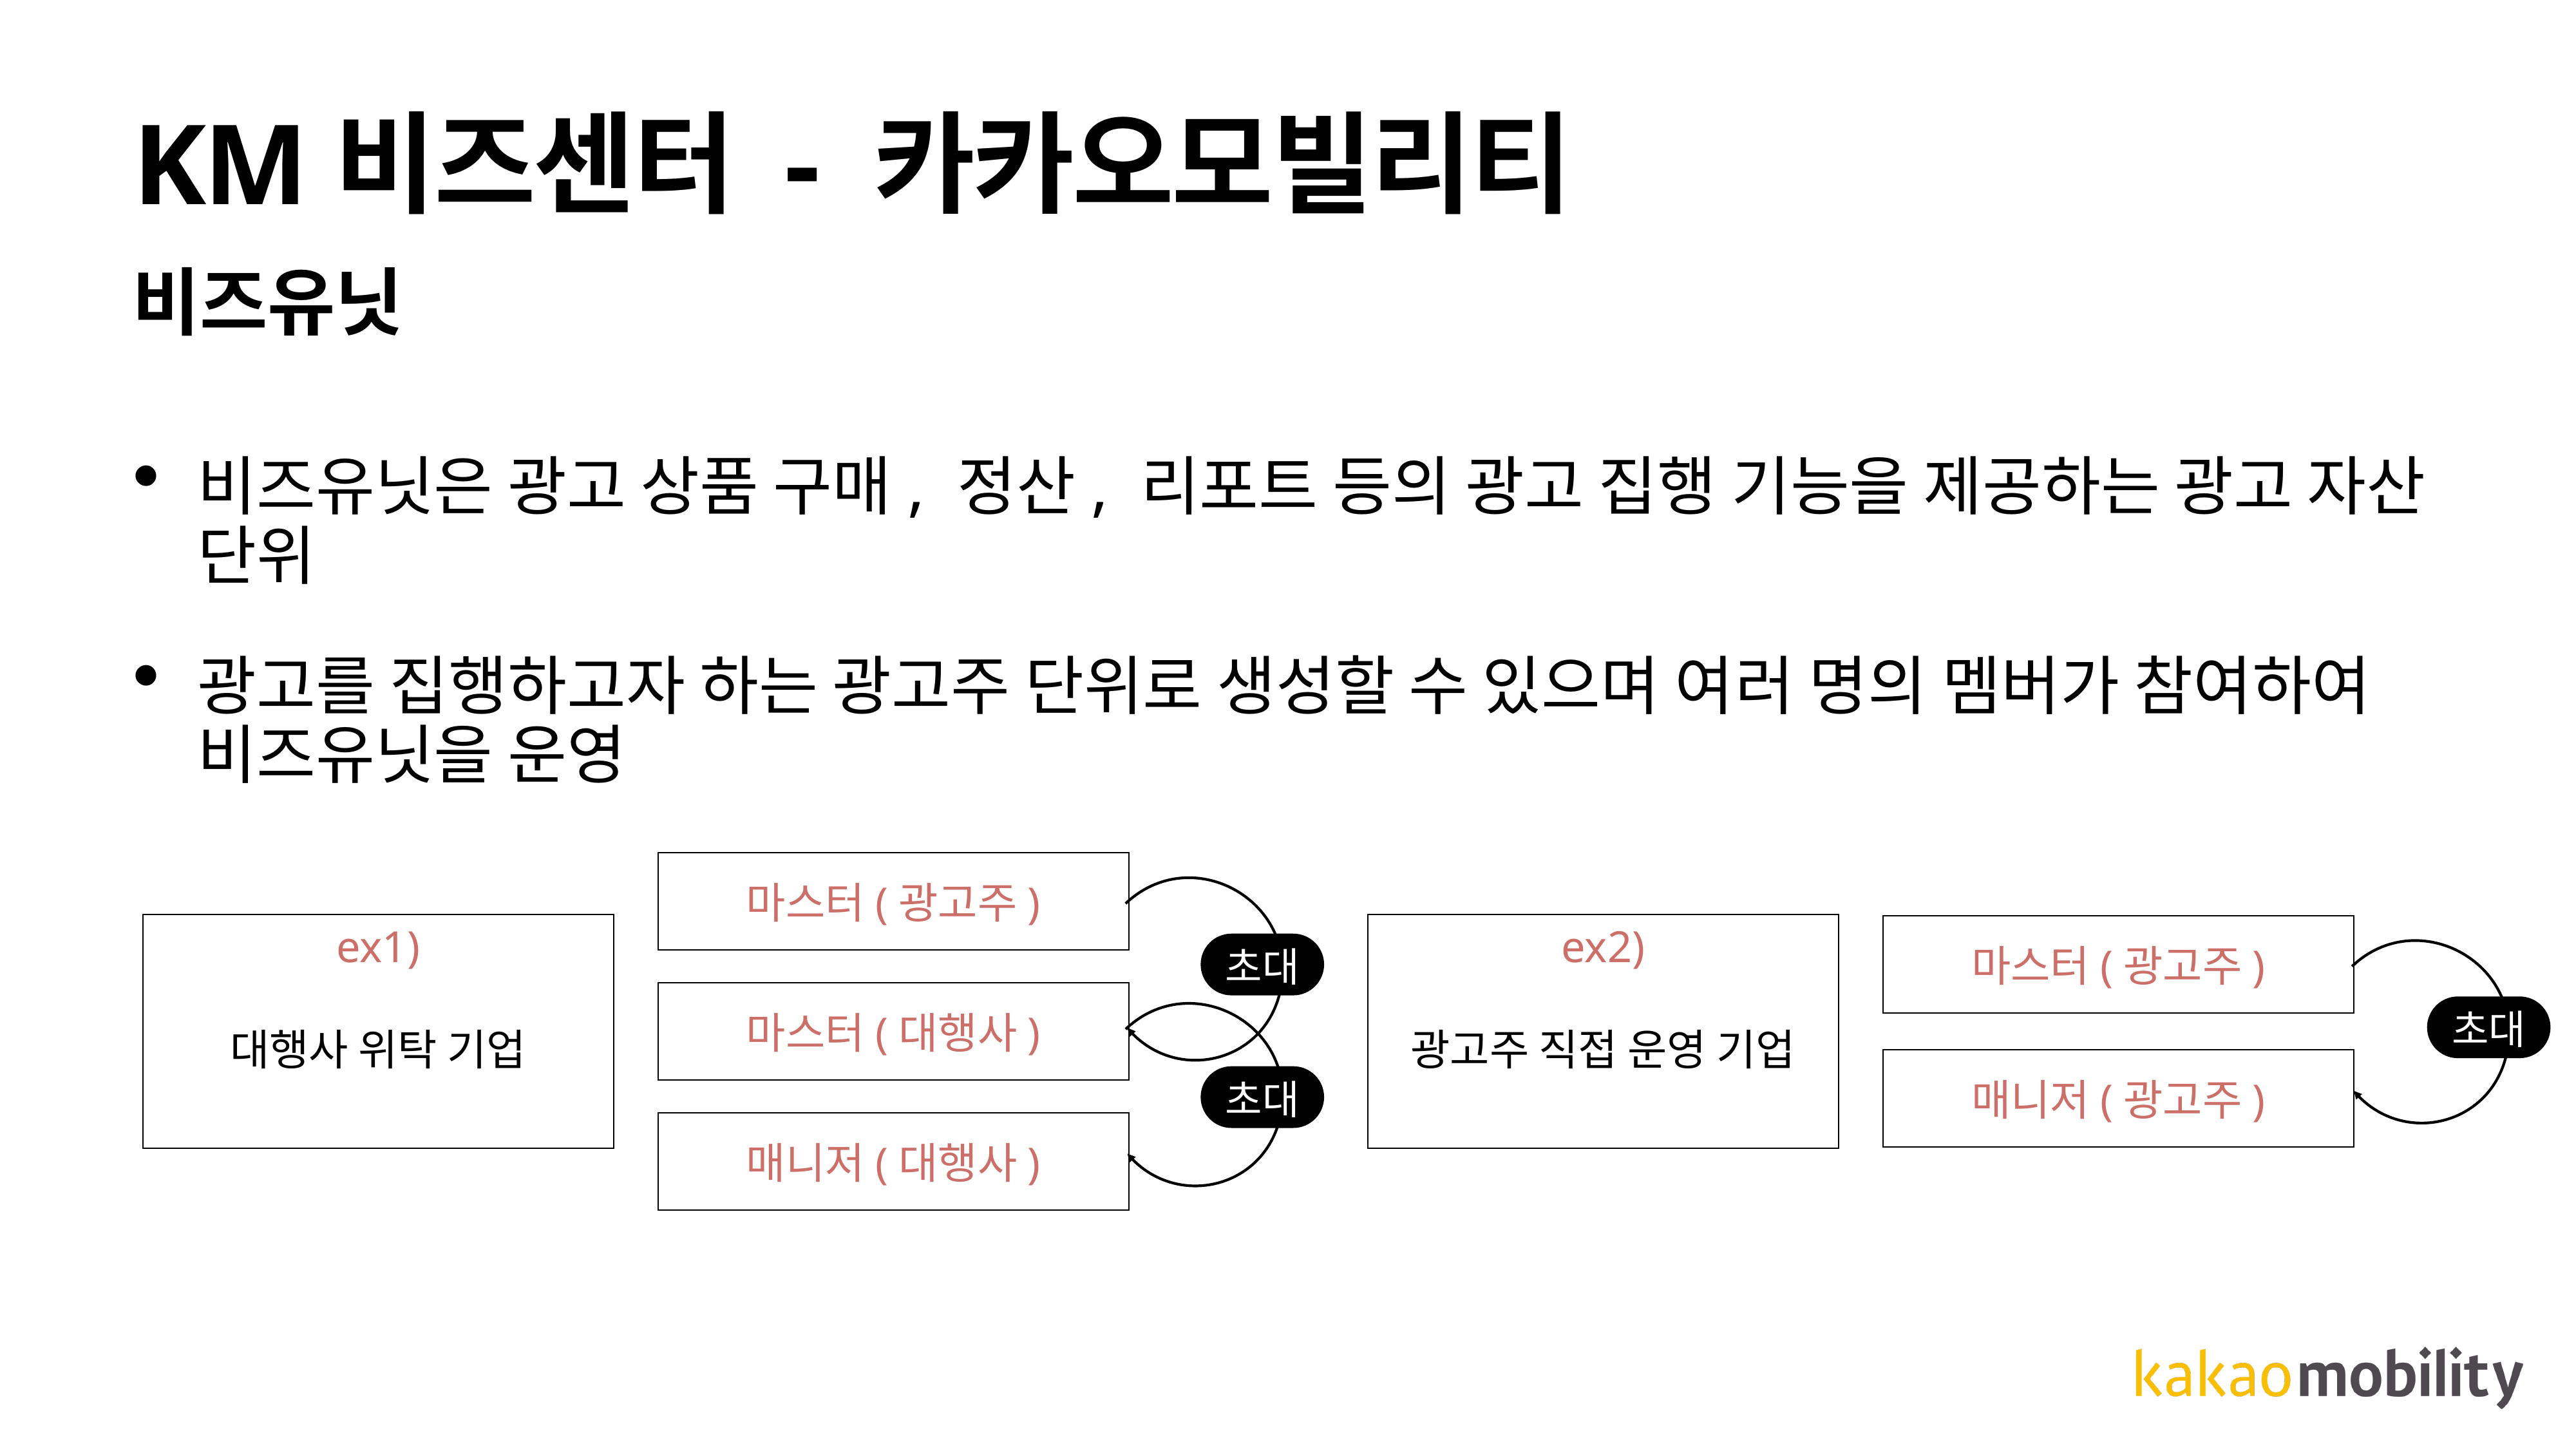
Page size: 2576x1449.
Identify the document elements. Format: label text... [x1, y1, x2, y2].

text_box ex2) 광고주 직접 운영 기업 [1368, 914, 1839, 1149]
text_box [2427, 996, 2551, 1056]
text_box [1125, 1028, 1278, 1186]
text_box 매니저(대행사) [658, 1113, 1129, 1211]
picture [2136, 1347, 2524, 1410]
text_box [2352, 940, 2506, 1124]
list 비즈유닛 [127, 250, 2449, 350]
text_box [1200, 933, 1325, 993]
text_box 초대 [2446, 1004, 2532, 1059]
text_box 매니저(광고주) [1882, 1050, 2354, 1148]
text_box ex1) 대행사 위탁 기업 [142, 914, 614, 1149]
text_box 마스터(광고주) [1882, 916, 2354, 1014]
list 비즈유닛은 광고 상품 구매, 정산, 리포트 등의 광고 집행 기능을 제공하는 광고 자산 단위 광고를 집행하고자 하는 광고주 단위로 생성할 수 있으며 여러 명의 멤버가 참여하여 비즈유닛을 운영 [127, 448, 2449, 1321]
text_box 마스터(광고주) [658, 853, 1129, 951]
title KM비즈센터 - 카카오모빌리티 [127, 113, 2449, 250]
text_box 마스터(대행사) [658, 983, 1127, 1081]
text_box [1200, 1066, 1325, 1126]
text_box [1125, 877, 1280, 1061]
text_box 초대 [1220, 1074, 1305, 1129]
text_box 초대 [1220, 942, 1305, 996]
